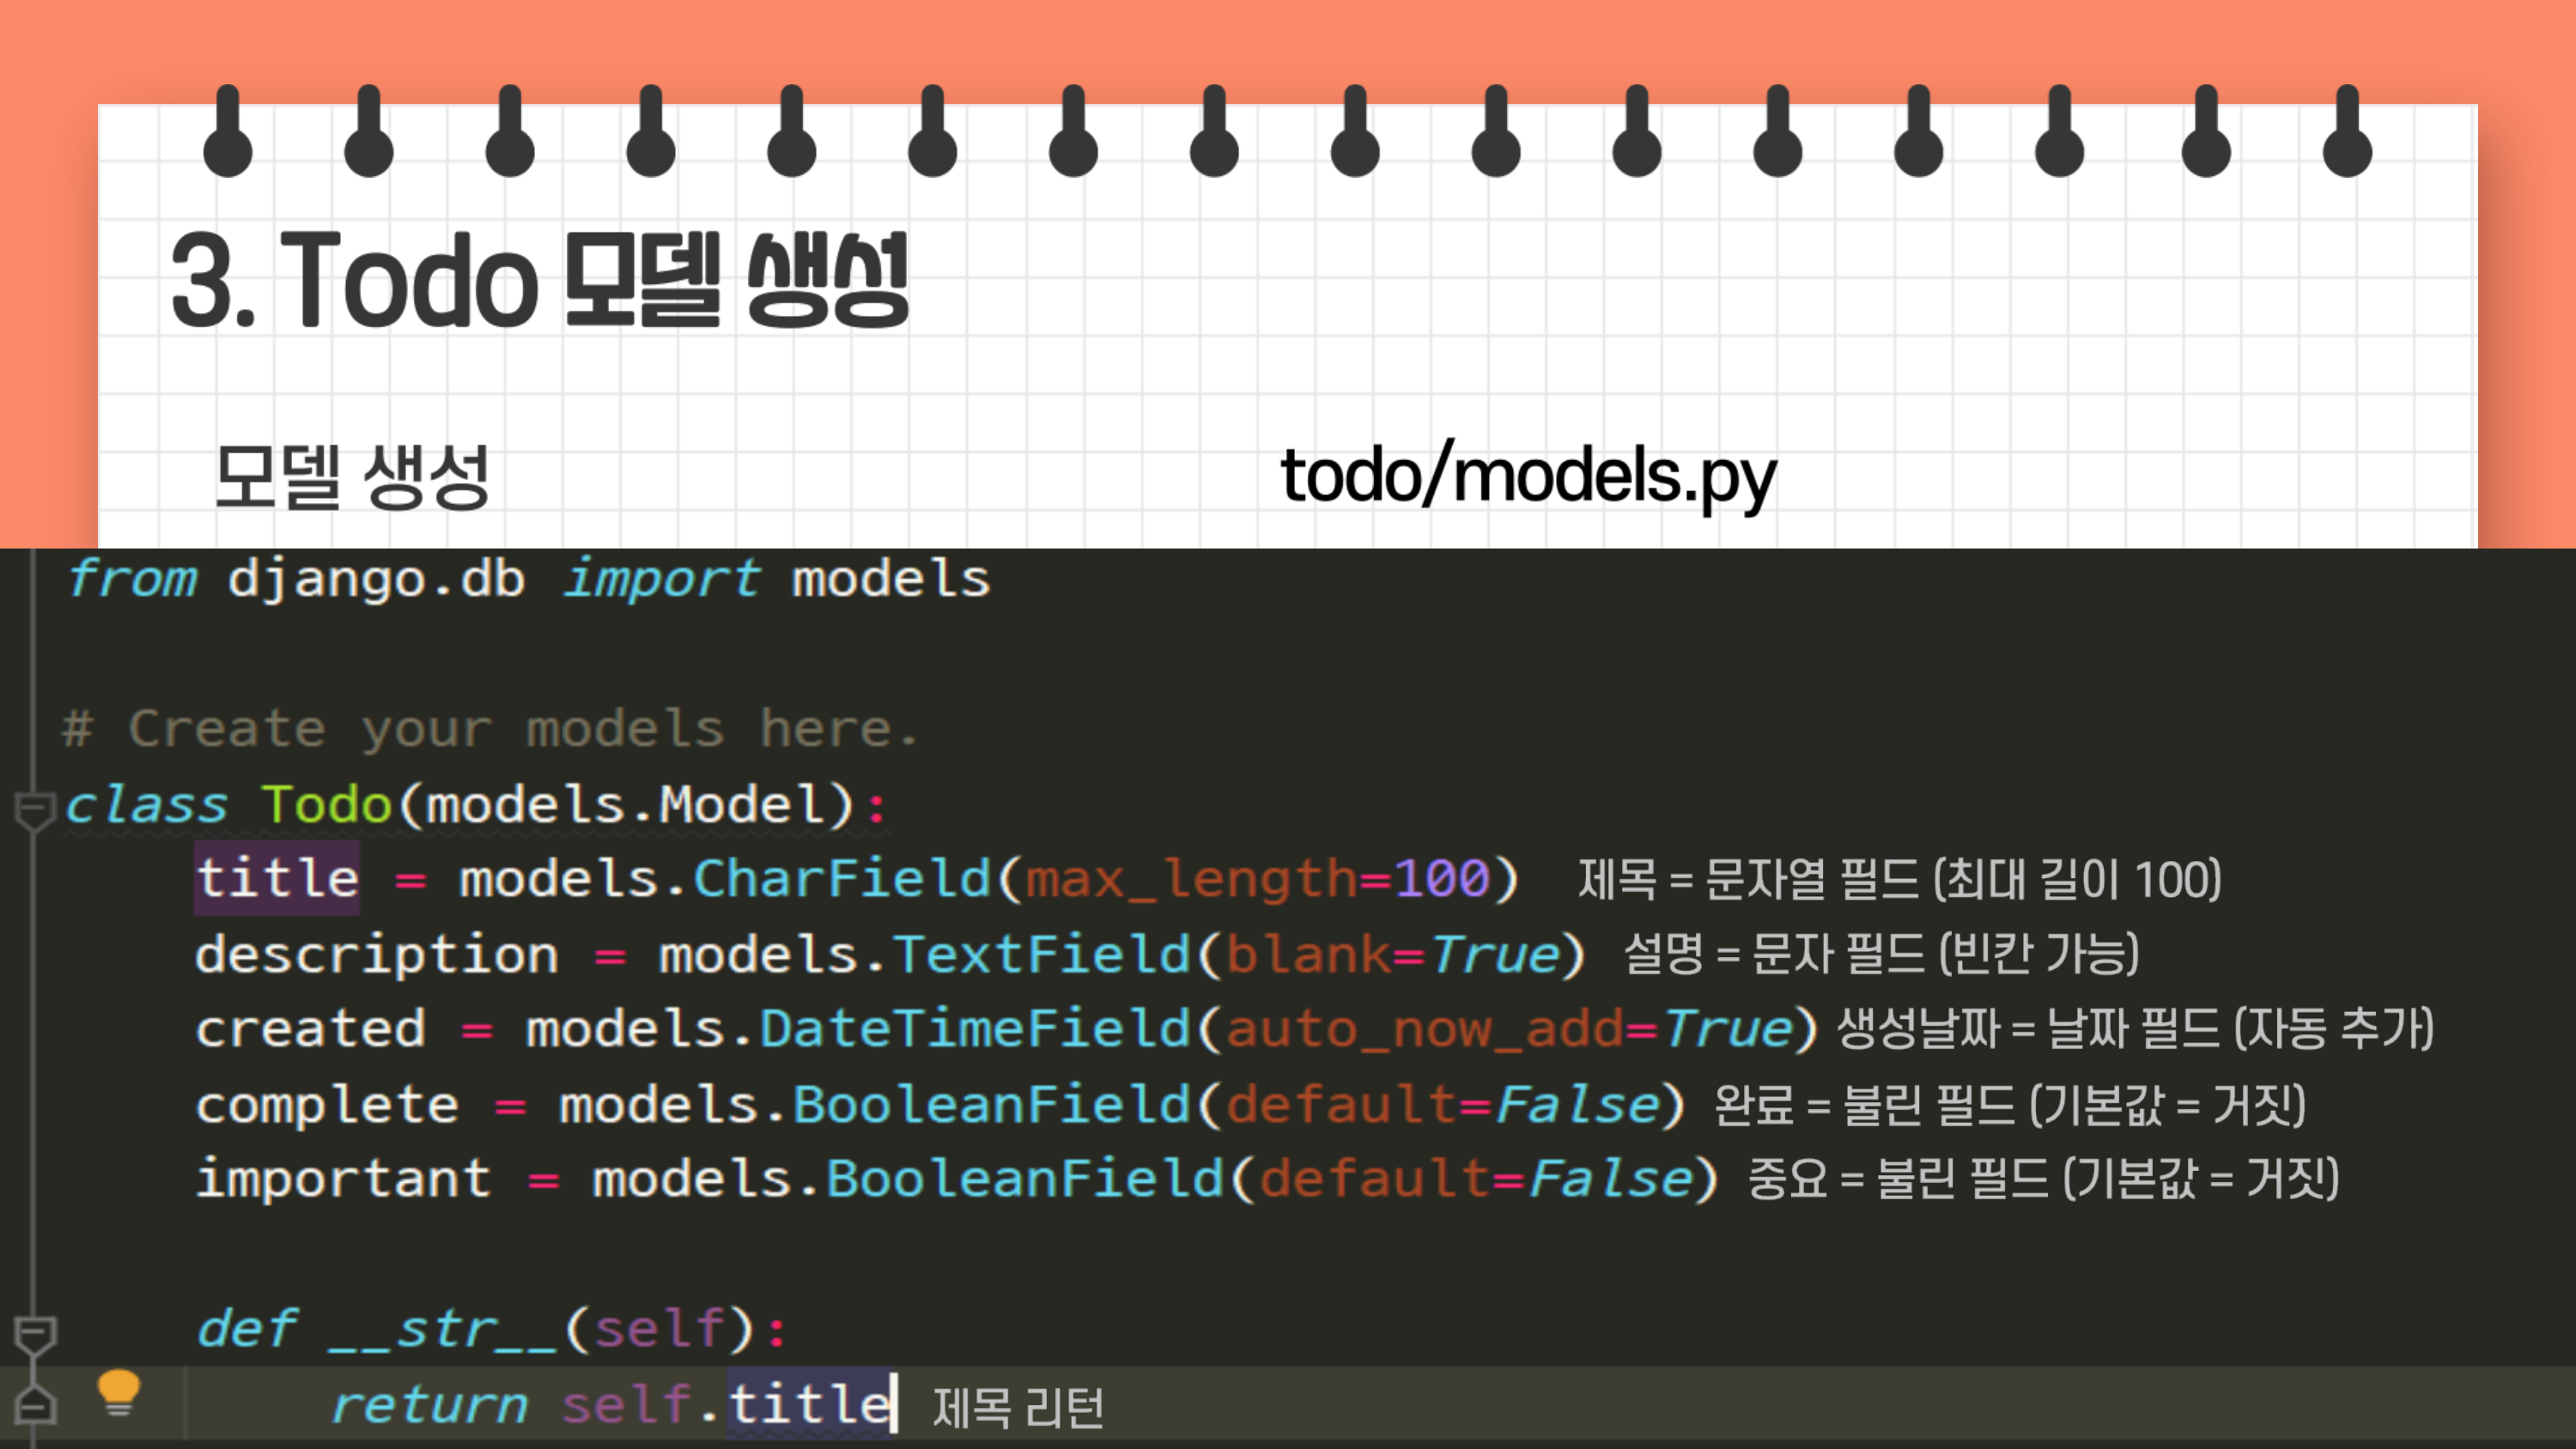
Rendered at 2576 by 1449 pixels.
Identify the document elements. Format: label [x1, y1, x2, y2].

picture [1242, 842, 2461, 1222]
text_box [97, 104, 2478, 545]
picture [0, 0, 2576, 549]
text_box [0, 549, 2576, 1449]
picture [885, 412, 1813, 549]
picture [153, 211, 962, 373]
picture [378, 1371, 1132, 1449]
text_box [203, 84, 2372, 178]
